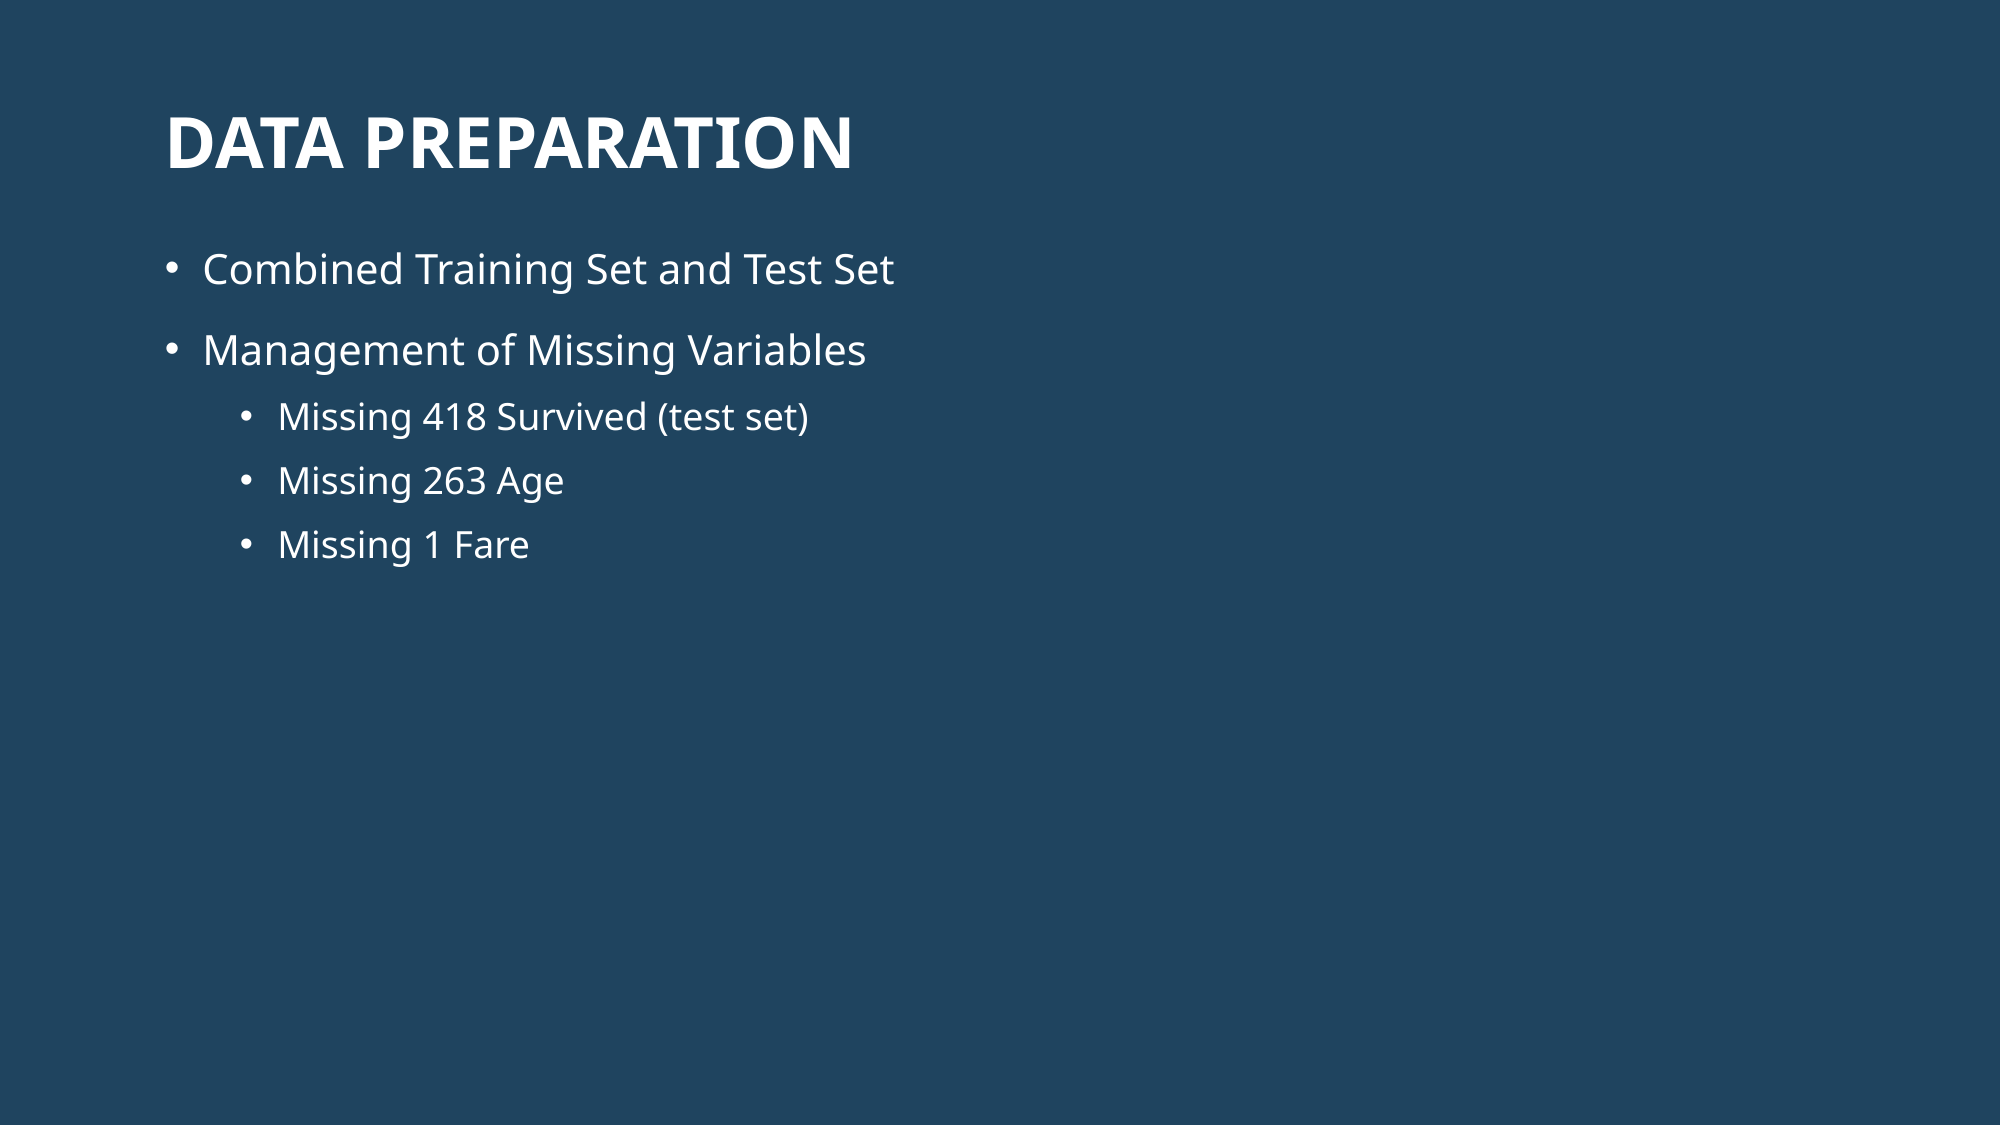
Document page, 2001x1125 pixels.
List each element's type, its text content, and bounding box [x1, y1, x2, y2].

title Data preparation [149, 99, 1849, 202]
list Combined Training Set and Test Set Management of Missing Variables Missing 418 Survived (test set) Missing 263 Age Missing 1 Fare [149, 224, 1849, 832]
